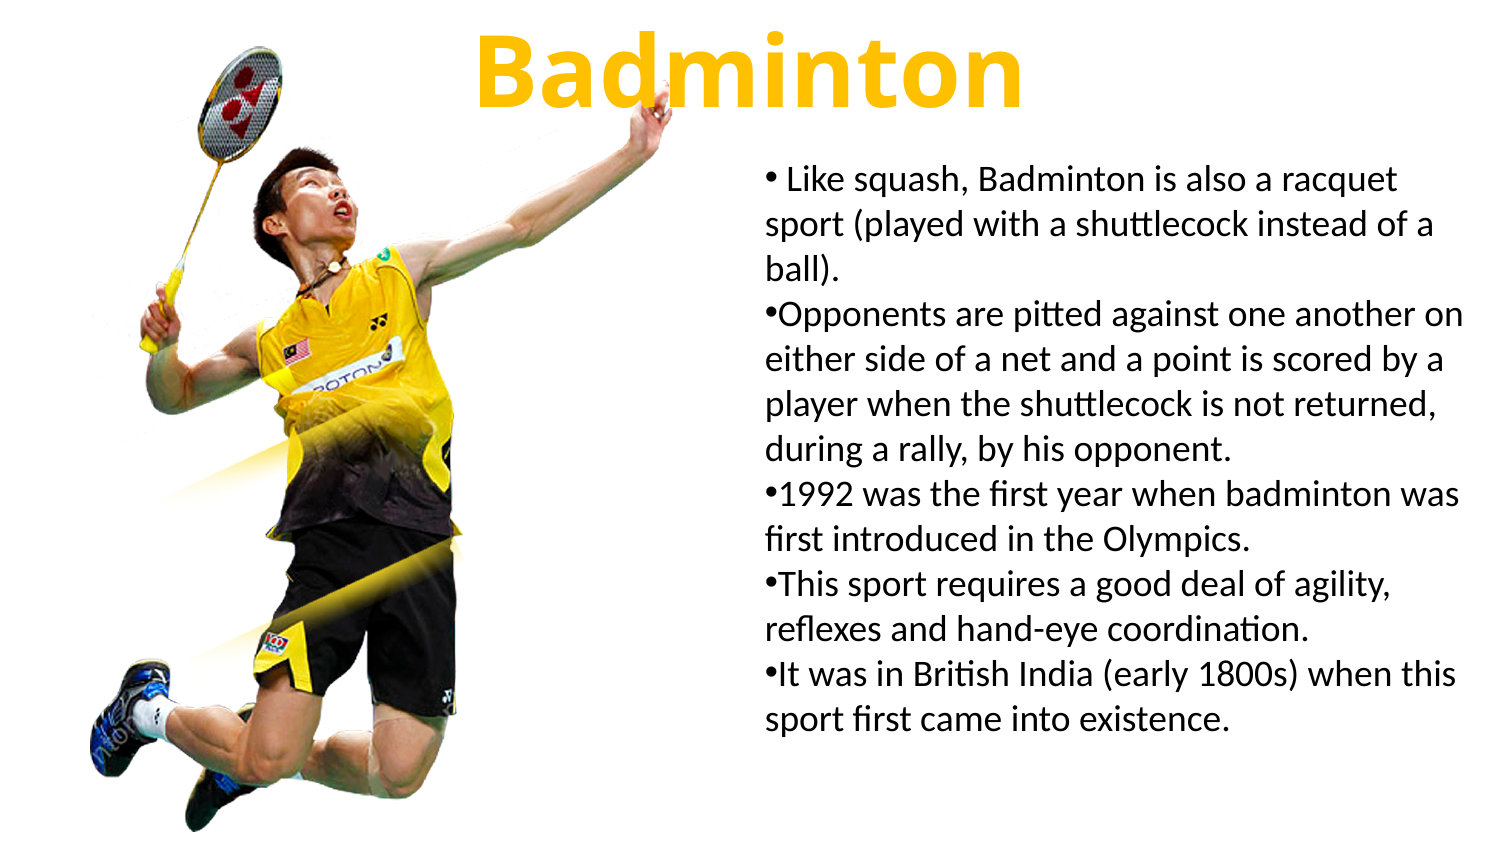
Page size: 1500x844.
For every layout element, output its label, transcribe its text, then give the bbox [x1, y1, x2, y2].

text_box Like squash, Badminton is also a racquet sport (played with a shuttlecock instead of a ball). Opponents are pitted against one another on either side of a net and a point is scored by a player when the shuttlecock is not returned, during a rally, by his opponent. 1992 was the first year when badminton was first introduced in the Olympics. This sport requires a good deal of agility, reflexes and hand-eye coordination. It was in British India (early 1800s) when this sport first came into existence. [749, 146, 1500, 747]
picture [12, 46, 677, 832]
text_box Badminton [0, 0, 1500, 135]
